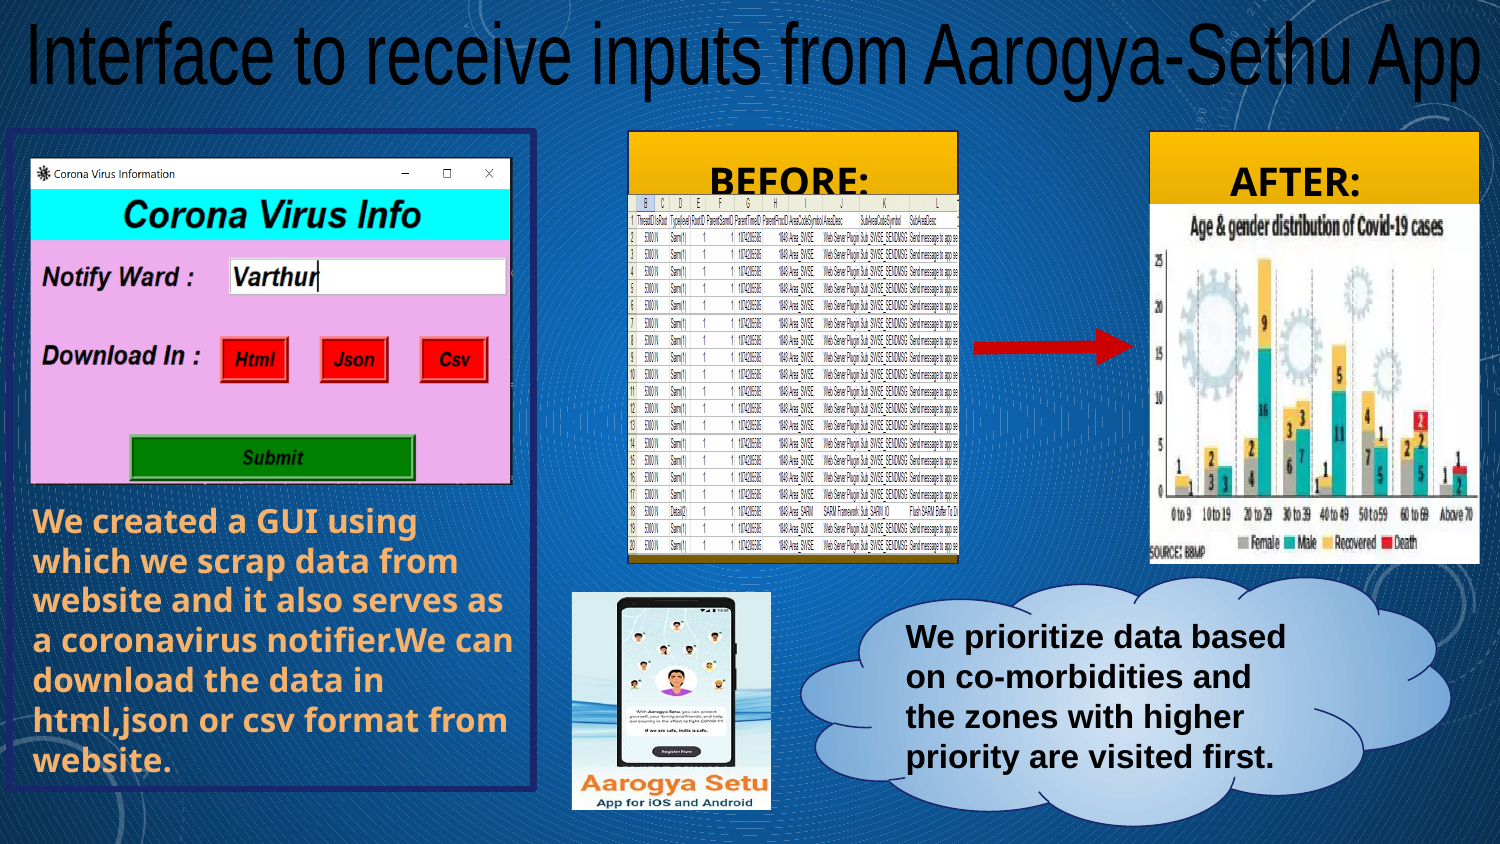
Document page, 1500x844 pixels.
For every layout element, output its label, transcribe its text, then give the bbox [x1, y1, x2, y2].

text_box We created a GUI using which we scrap data from website and it also serves as a coronavirus notifier.We can download the data in html,json or csv format from website. [17, 484, 542, 826]
text_box [628, 131, 959, 194]
text_box [9, 131, 534, 789]
text_box [1149, 131, 1480, 203]
text_box BEFORE: [693, 141, 893, 193]
text_box [628, 560, 959, 564]
picture [0, 0, 1500, 844]
text_box AFTER: [1215, 141, 1415, 202]
text_box We prioritize data based on co-morbidities and the zones with higher priority are visited first. [800, 577, 1452, 827]
